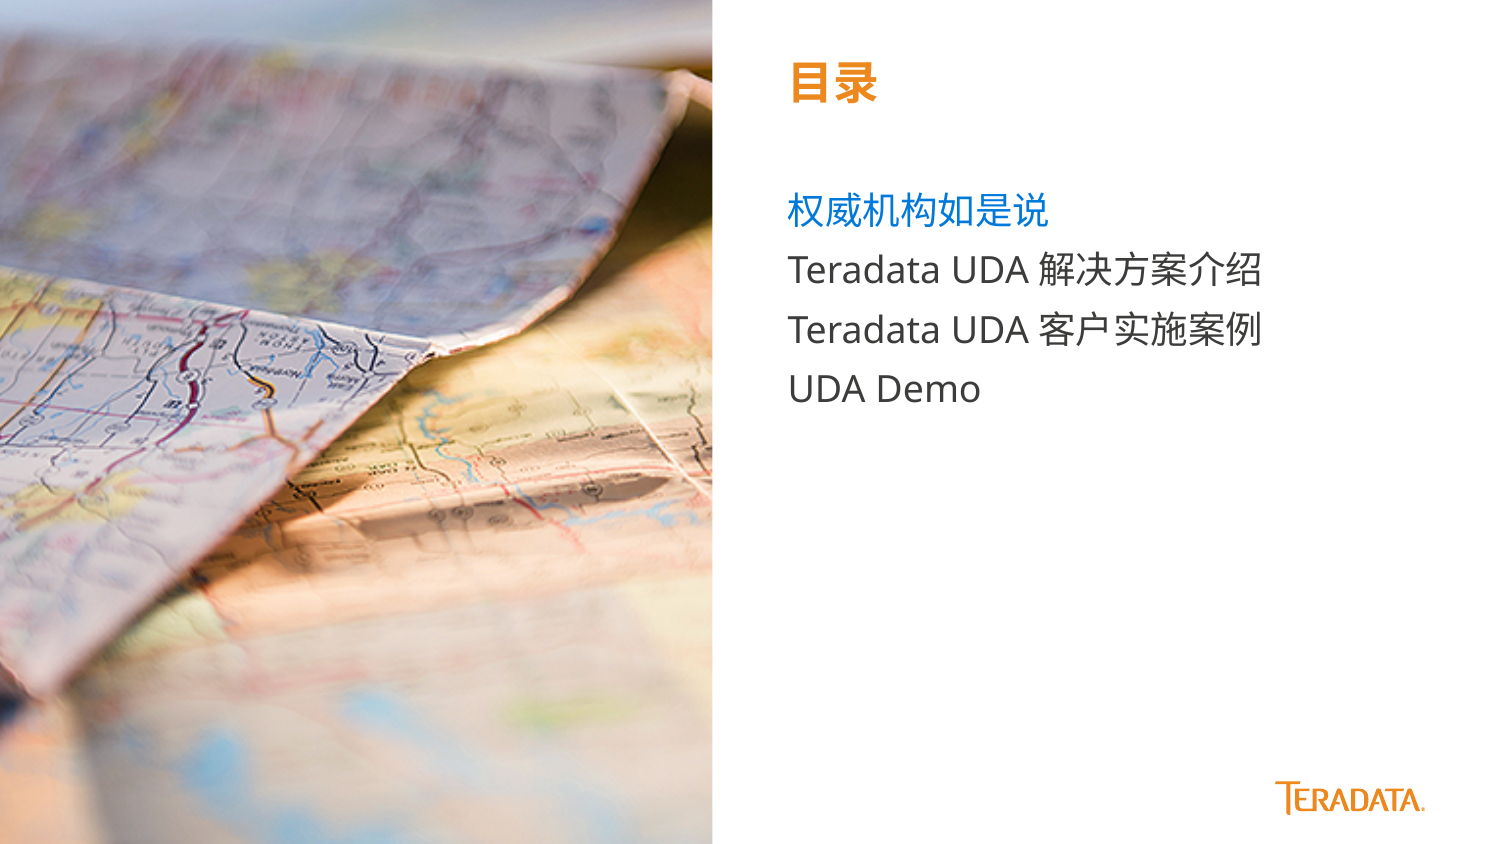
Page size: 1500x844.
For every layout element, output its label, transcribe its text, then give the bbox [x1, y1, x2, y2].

title 目录 [787, 0, 1425, 110]
picture [0, 0, 713, 844]
list 权威机构如是说 Teradata UDA解决方案介绍 Teradata UDA客户实施案例 UDA Demo [787, 190, 1425, 748]
